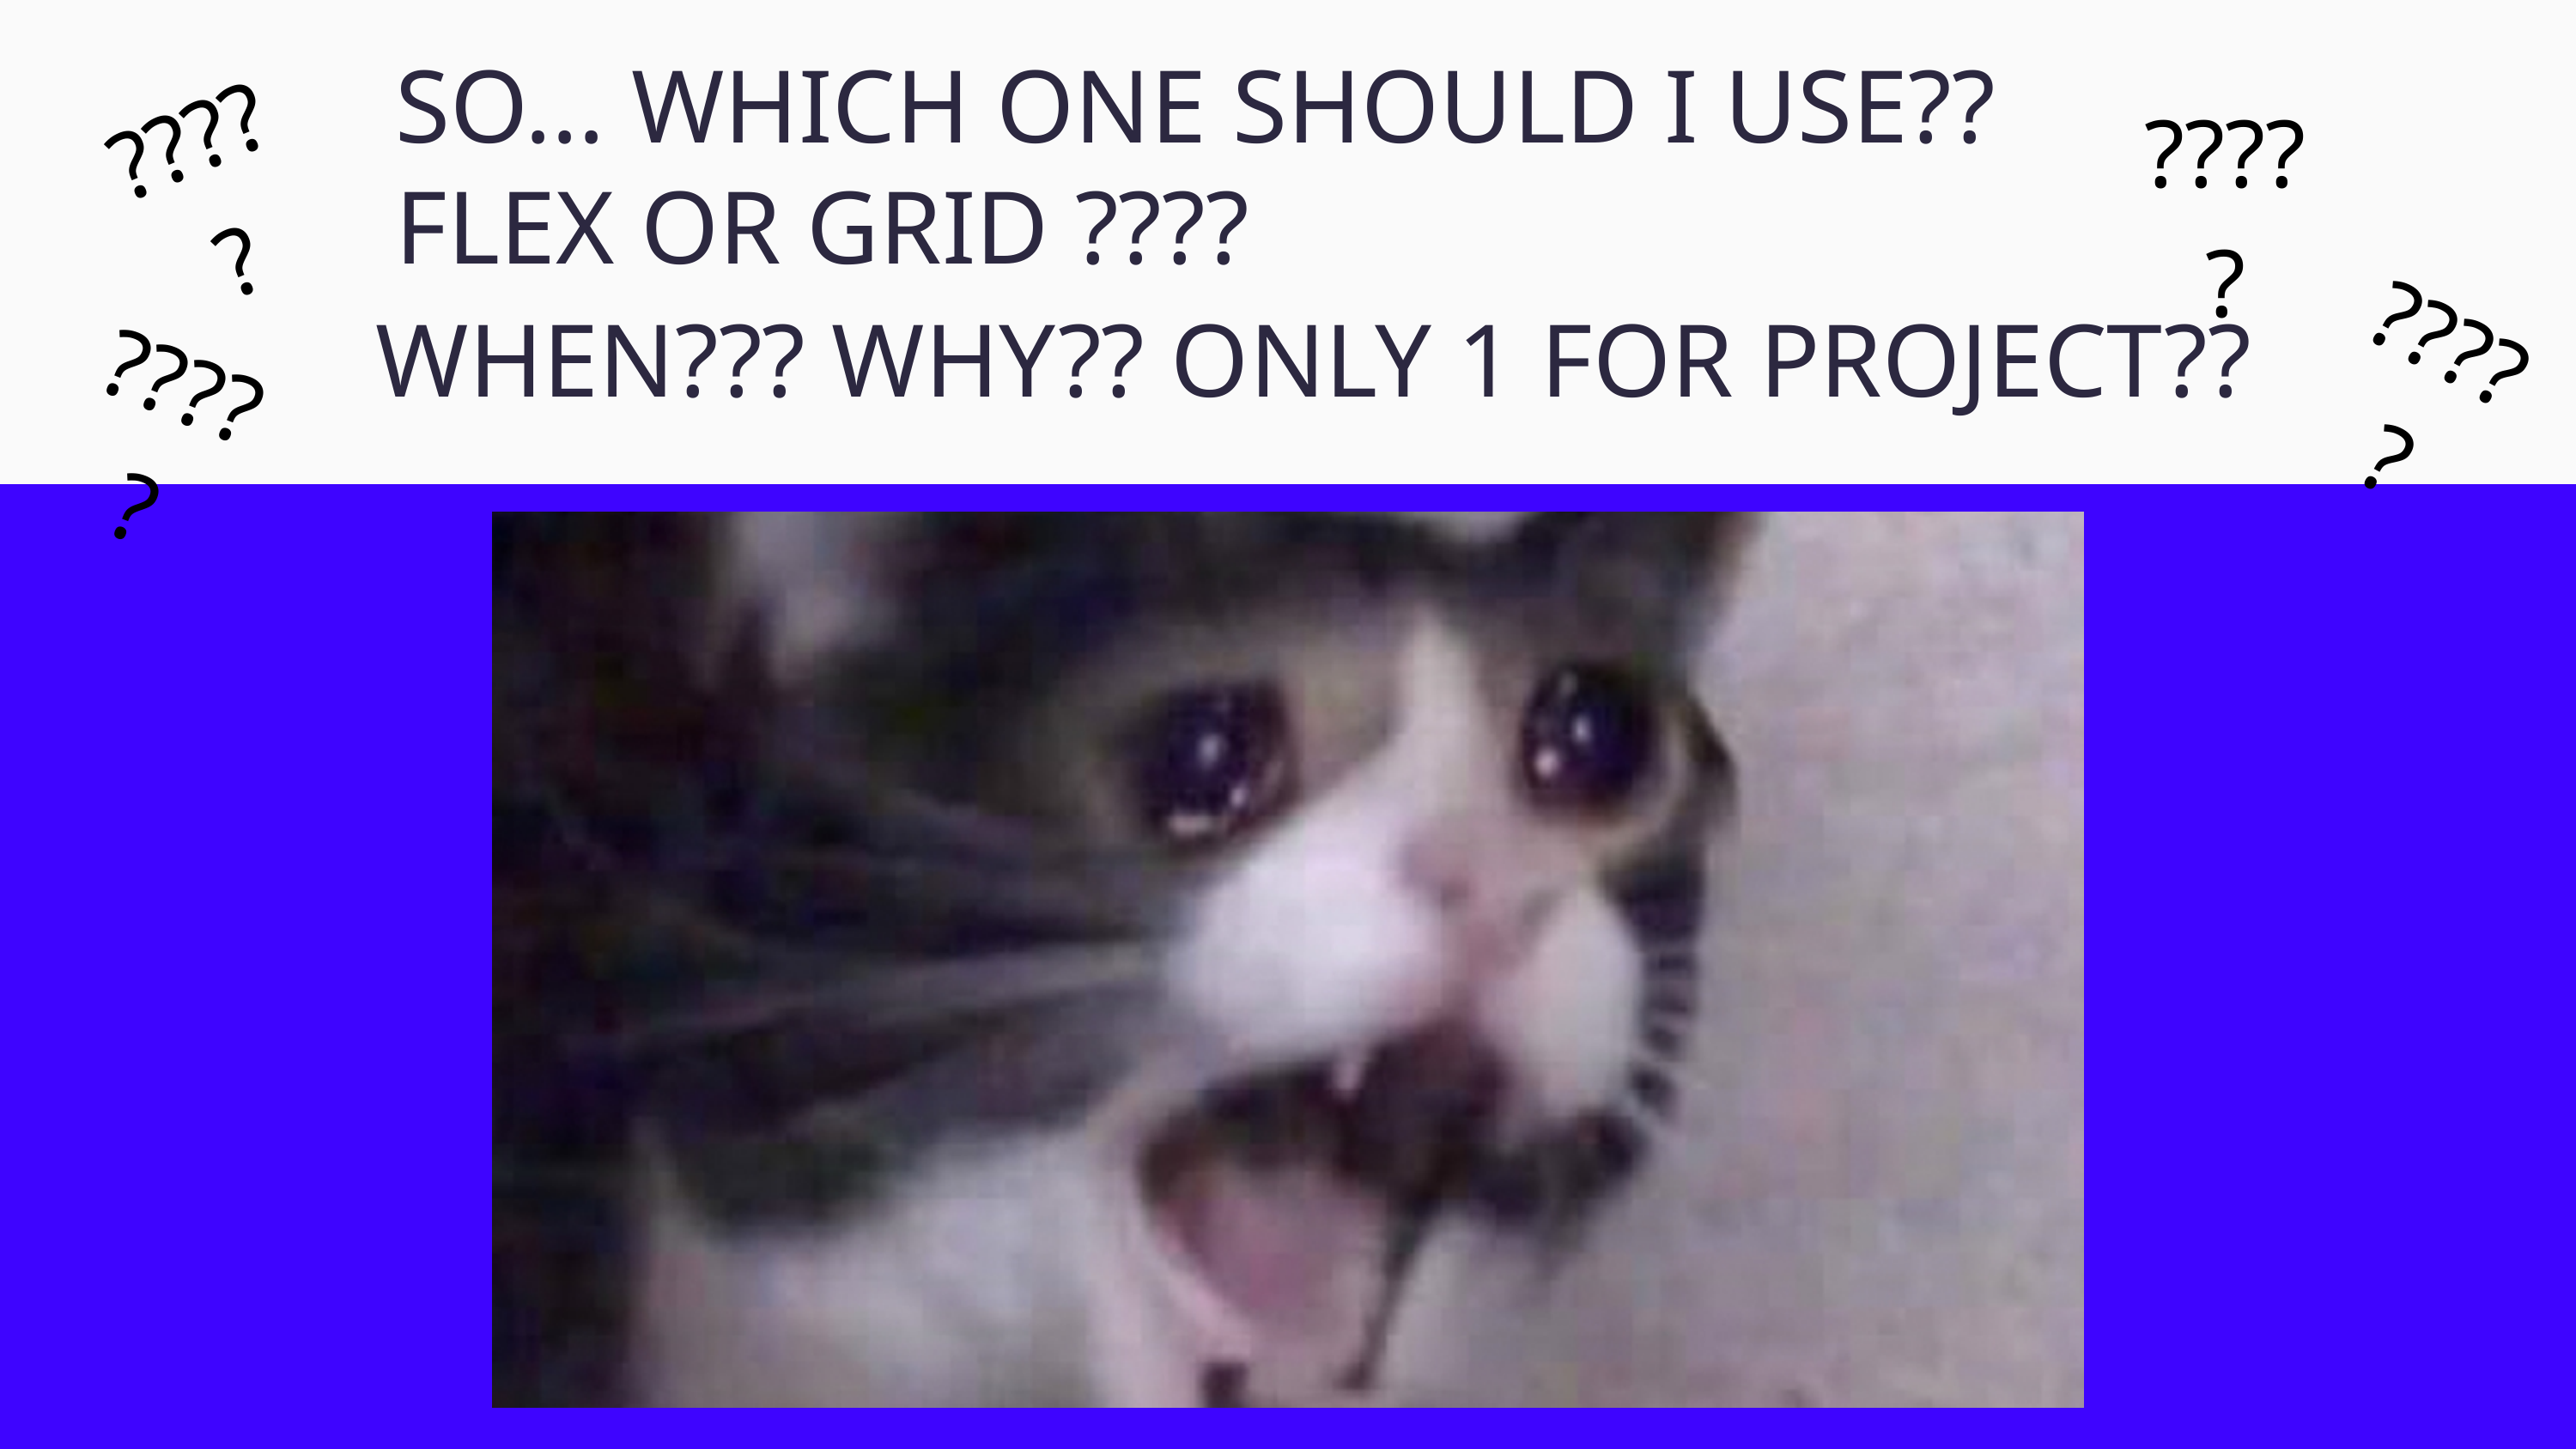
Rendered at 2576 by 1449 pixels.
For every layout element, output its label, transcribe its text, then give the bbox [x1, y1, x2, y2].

text_box ????? [66, 30, 352, 322]
text_box ????? [2125, 76, 2326, 336]
text_box ????? [22, 277, 305, 594]
text_box SO... WHICH ONE SHOULD I USE?? [395, 42, 2340, 163]
picture [491, 512, 2085, 1408]
text_box WHEN??? WHY?? ONLY 1 FOR PROJECT?? [375, 297, 2321, 418]
text_box [0, 484, 2576, 1449]
text_box ????? [2275, 228, 2575, 553]
text_box FLEX OR GRID ???? [395, 163, 1767, 284]
